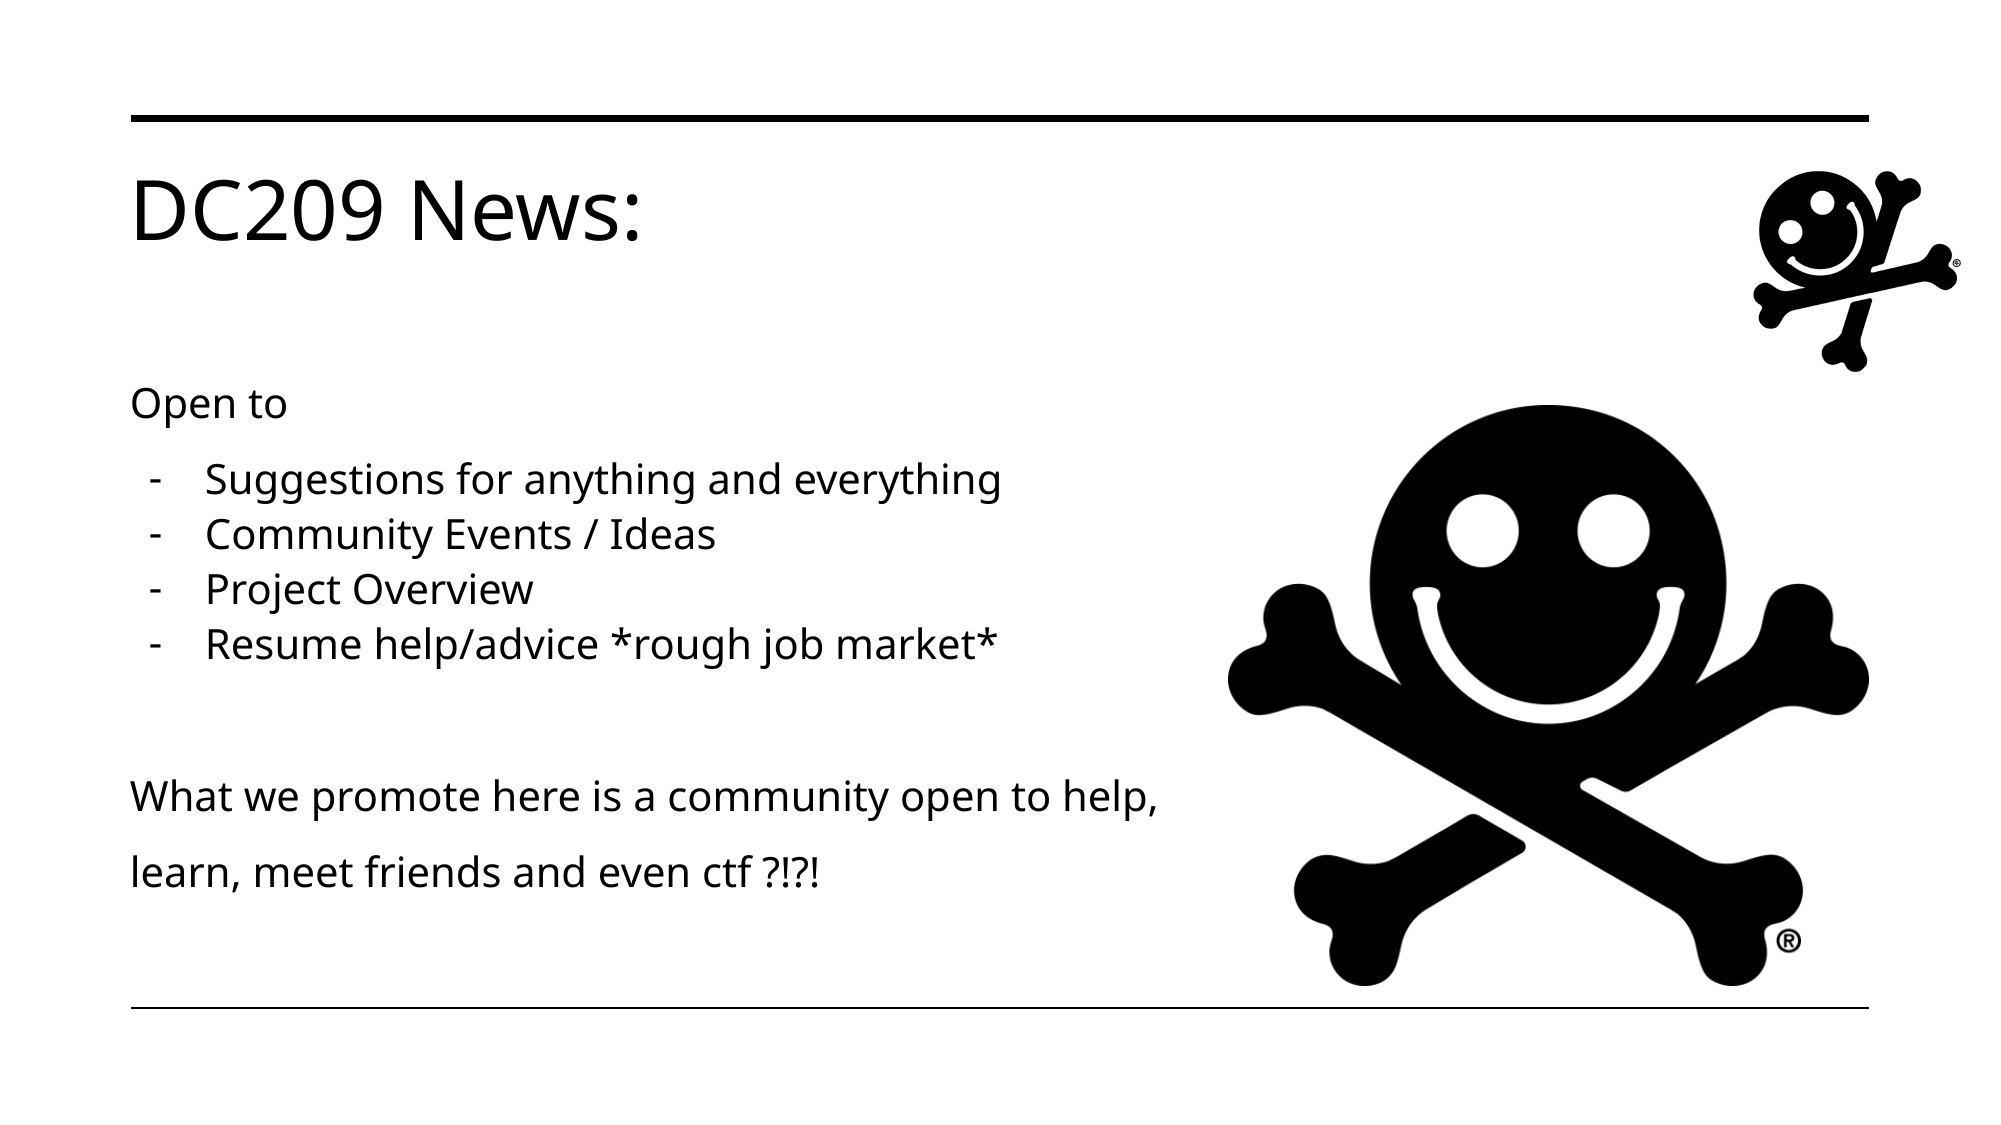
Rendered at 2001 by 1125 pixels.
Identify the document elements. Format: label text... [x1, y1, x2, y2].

picture [1701, 116, 1985, 398]
title DC209 News: [114, 149, 1819, 364]
list Open to Suggestions for anything and everything Community Events / Ideas Project Overview Resume help/advice *rough job market* What we promote here is a community open to help, learn, meet friends and even ctf ?!?! [114, 364, 1869, 978]
picture [1228, 405, 1869, 986]
